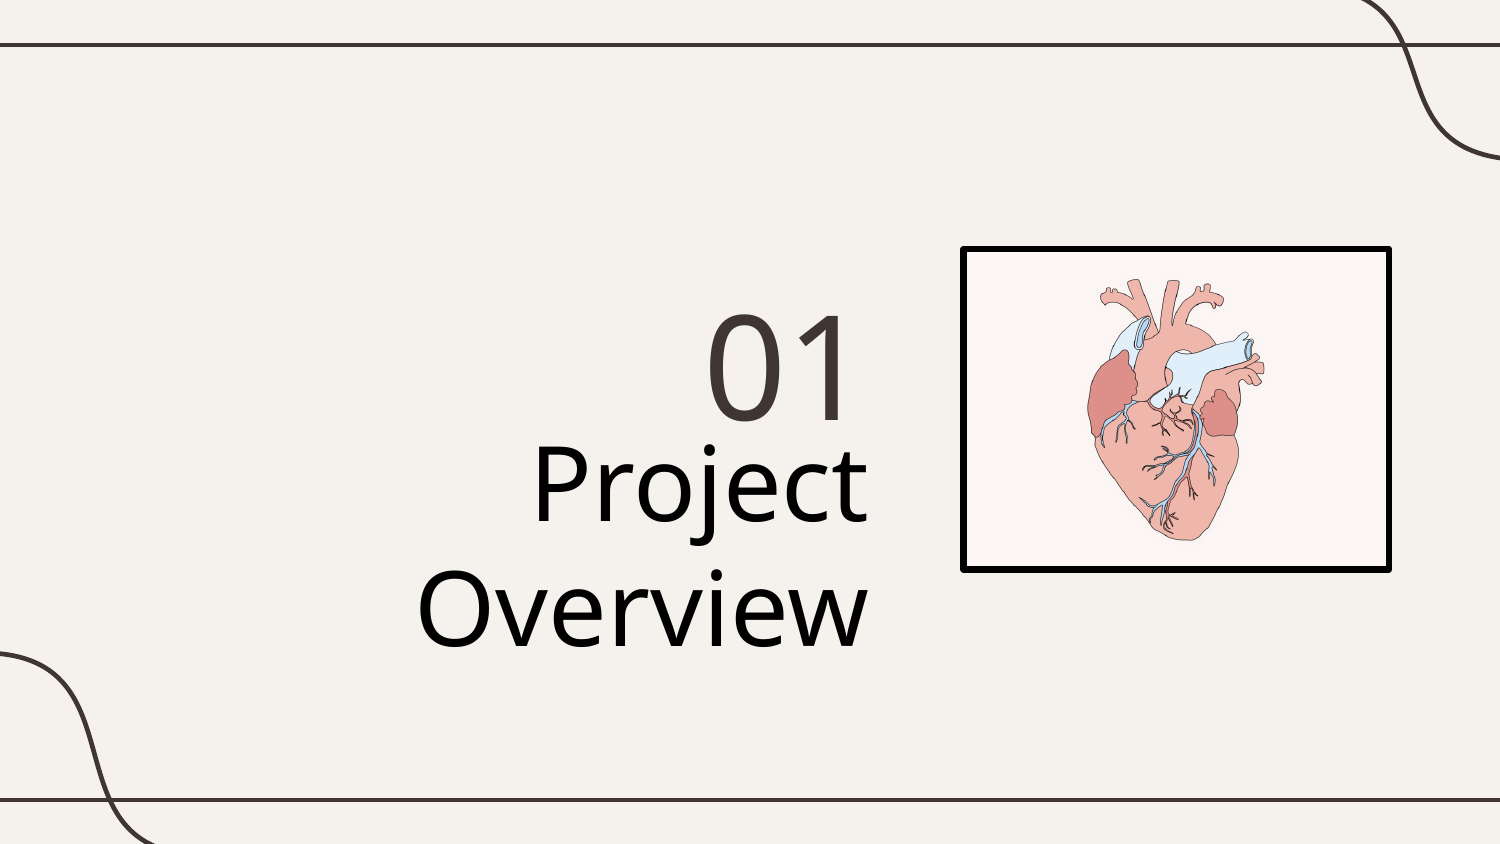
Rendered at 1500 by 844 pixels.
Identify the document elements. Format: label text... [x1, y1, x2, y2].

picture [966, 251, 1387, 567]
title 01 [613, 259, 885, 421]
title Project Overview [33, 402, 885, 535]
